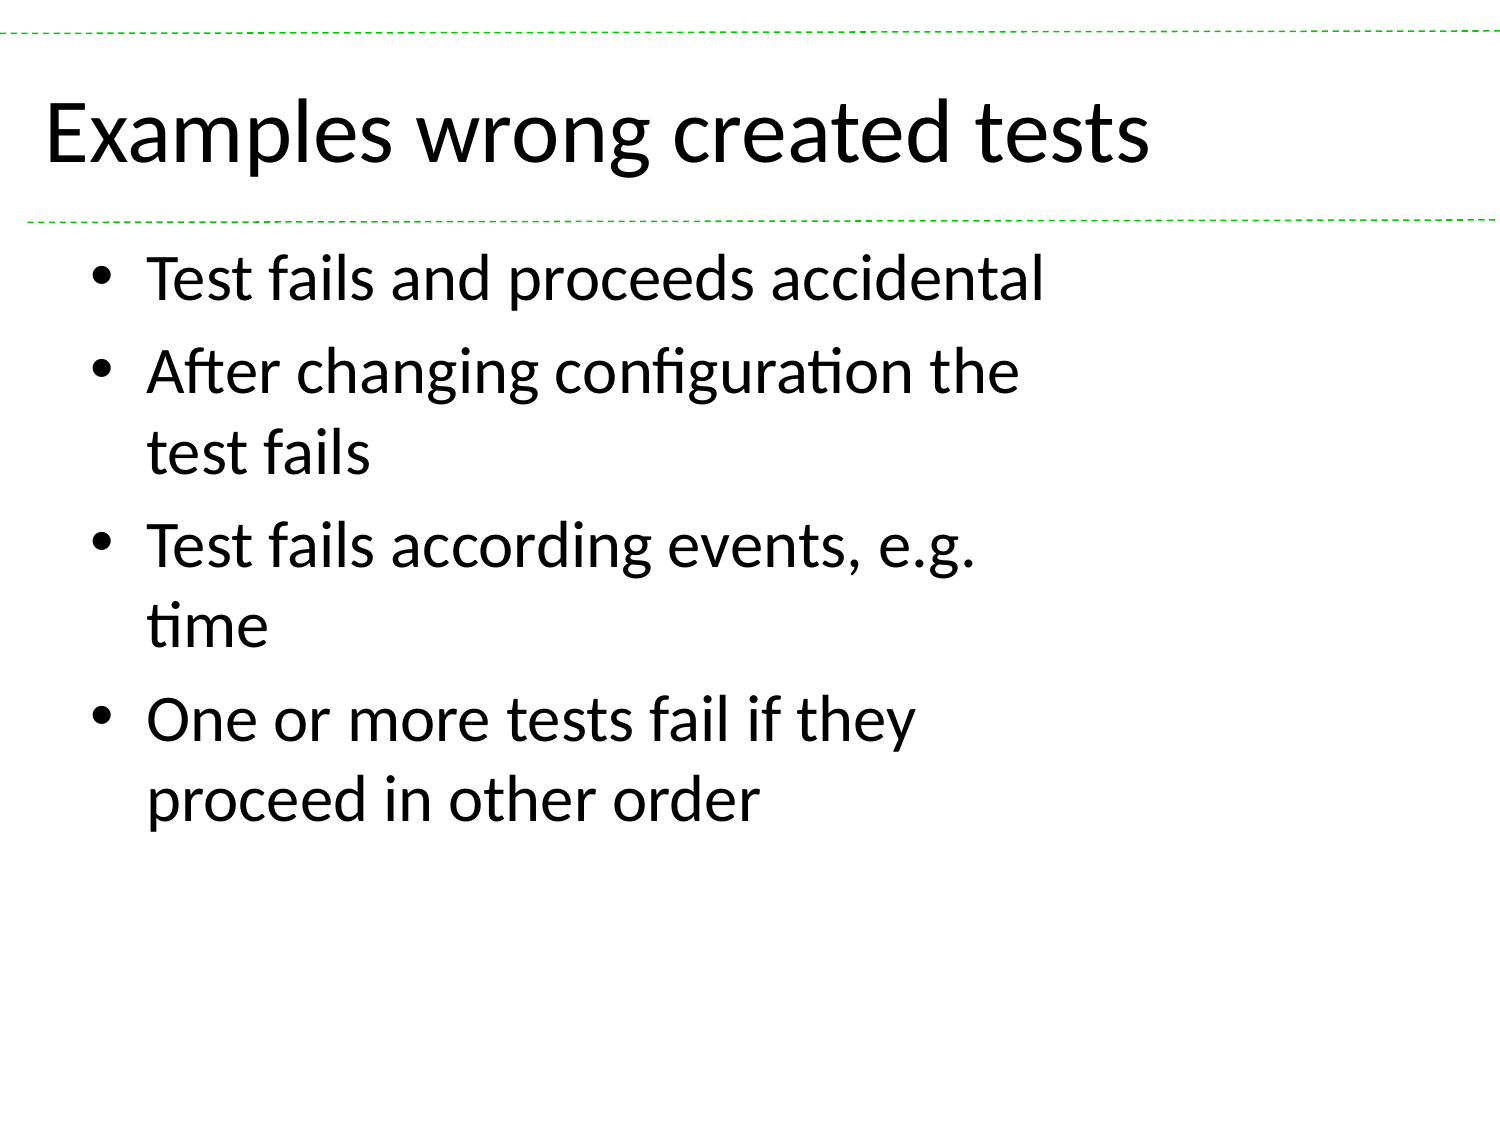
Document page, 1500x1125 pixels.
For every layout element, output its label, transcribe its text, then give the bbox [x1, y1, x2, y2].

list Test fails and proceeds accidental After changing configuration the test fails Test fails according events, e.g. time One or more tests fail if they proceed in other order [75, 226, 1093, 1012]
title Examples wrong created tests [29, 32, 1483, 220]
